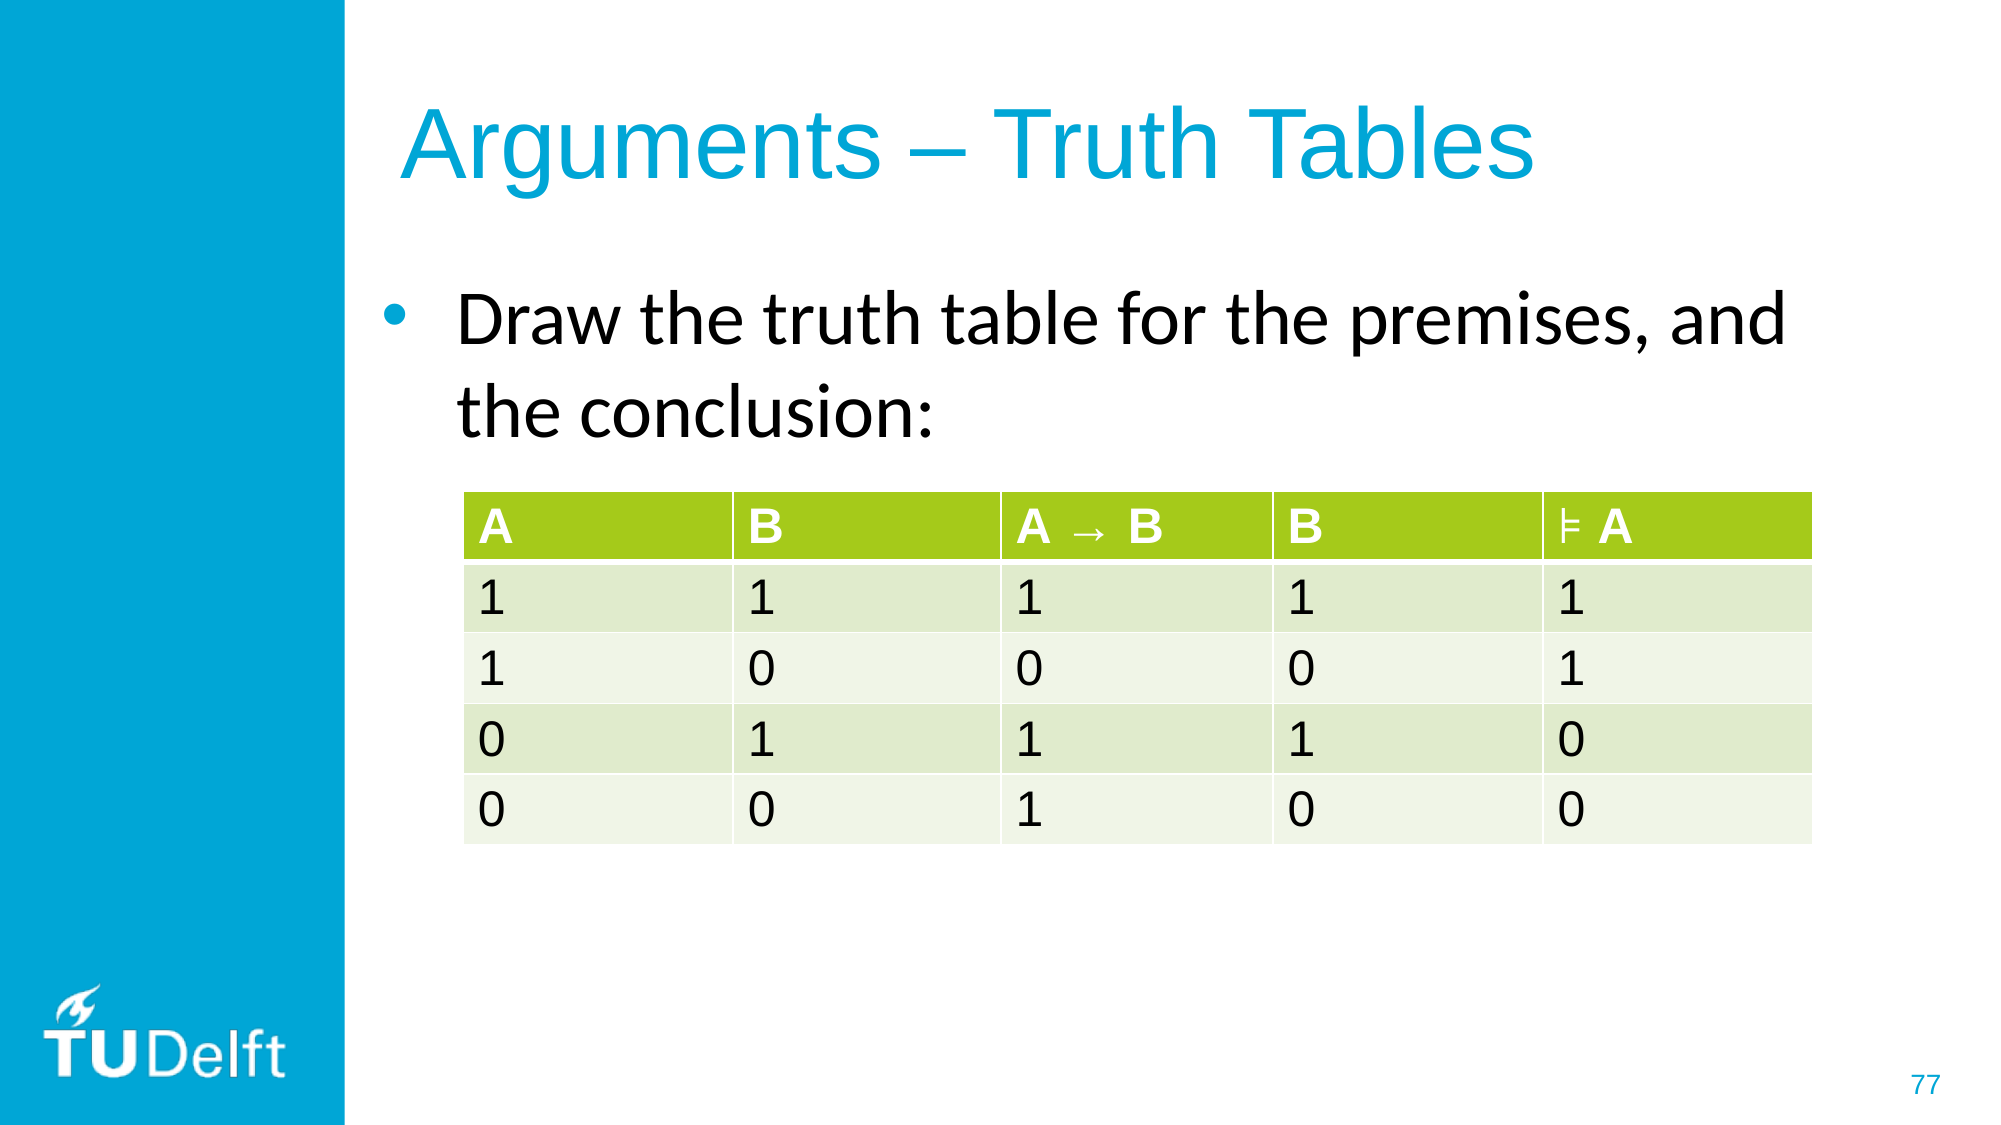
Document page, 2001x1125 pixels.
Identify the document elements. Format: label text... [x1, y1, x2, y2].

table_header ⊧ A [1544, 492, 1812, 559]
table_header B [734, 492, 1000, 559]
table_cell 1 [1274, 565, 1542, 632]
table_cell 1 [734, 704, 1000, 773]
table_cell 0 [1544, 775, 1812, 844]
table_cell 0 [734, 633, 1000, 703]
table_cell 1 [464, 633, 732, 703]
title Arguments – Truth Tables [385, 45, 1940, 233]
table_header B [1274, 492, 1542, 559]
table_cell 0 [464, 704, 732, 773]
table_header A [464, 492, 732, 559]
table_header A → B [1002, 492, 1272, 559]
table_cell 1 [1544, 565, 1812, 632]
table_cell 1 [734, 565, 1000, 632]
table_cell 1 [1002, 775, 1272, 844]
table_cell 0 [1274, 775, 1542, 844]
table_cell 0 [464, 775, 732, 844]
table_cell 1 [1002, 704, 1272, 773]
table_cell 1 [464, 565, 732, 632]
table_cell 1 [1002, 565, 1272, 632]
table_cell 0 [1544, 704, 1812, 773]
table_cell 0 [1002, 633, 1272, 703]
table_cell 1 [1544, 633, 1812, 703]
table_cell 0 [1274, 633, 1542, 703]
table_cell 0 [734, 775, 1000, 844]
table_cell 1 [1274, 704, 1542, 773]
list Draw the truth table for the premises, and the conclusion: [366, 259, 1884, 1080]
